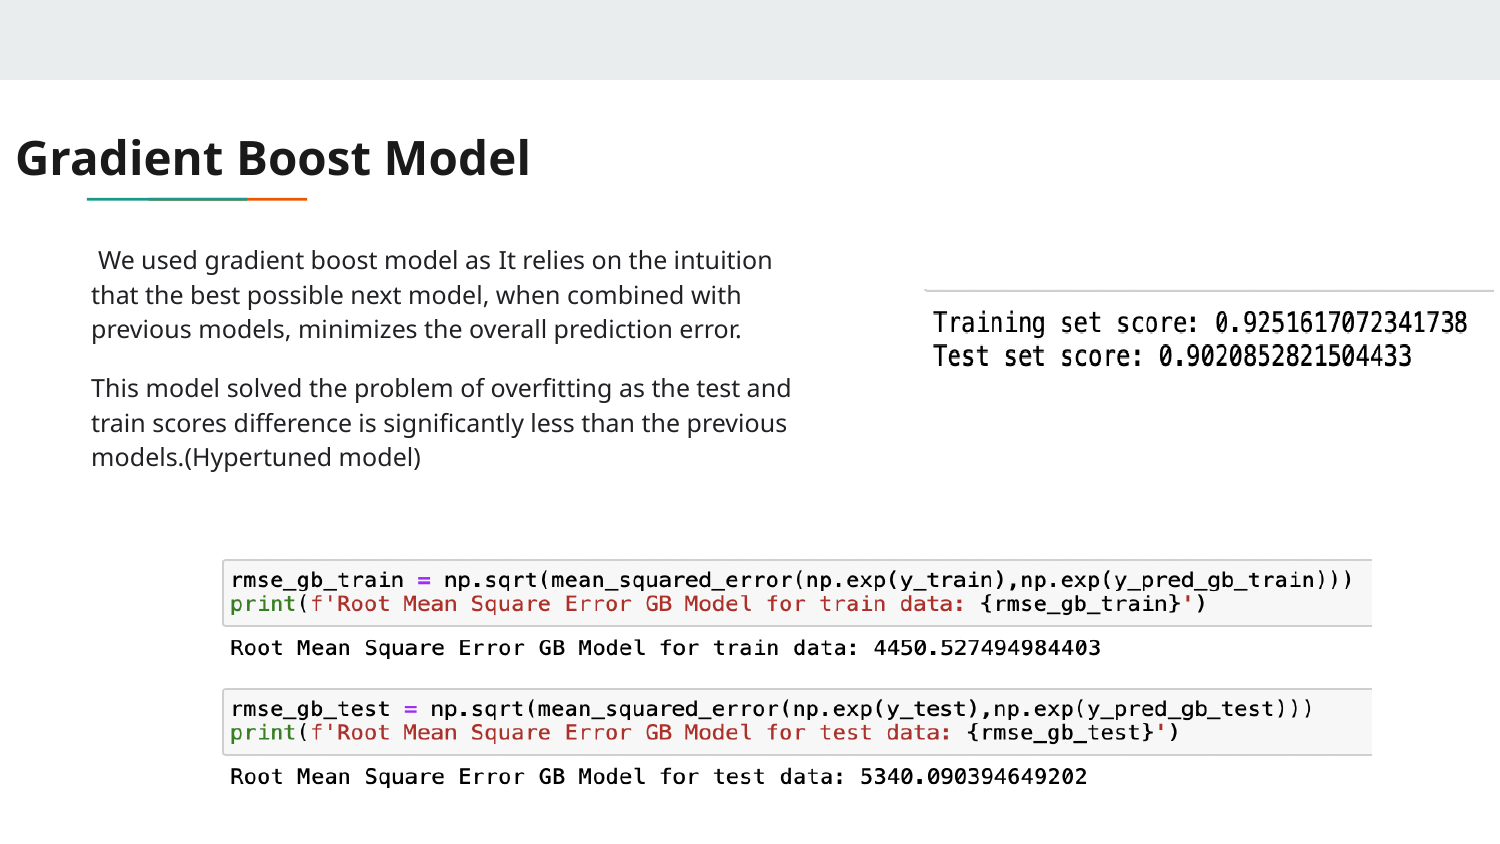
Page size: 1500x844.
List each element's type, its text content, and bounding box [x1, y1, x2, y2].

title Gradient Boost Model [0, 112, 1262, 201]
picture [215, 545, 1372, 812]
list We used gradient boost model as It relies on the intuition that the best possible next model, when combined with previous models, minimizes the overall prediction error. This model solved the problem of overfitting as the test and train scores difference is significantly less than the previous models.(Hypertuned model) [76, 225, 812, 547]
picture [917, 289, 1494, 403]
